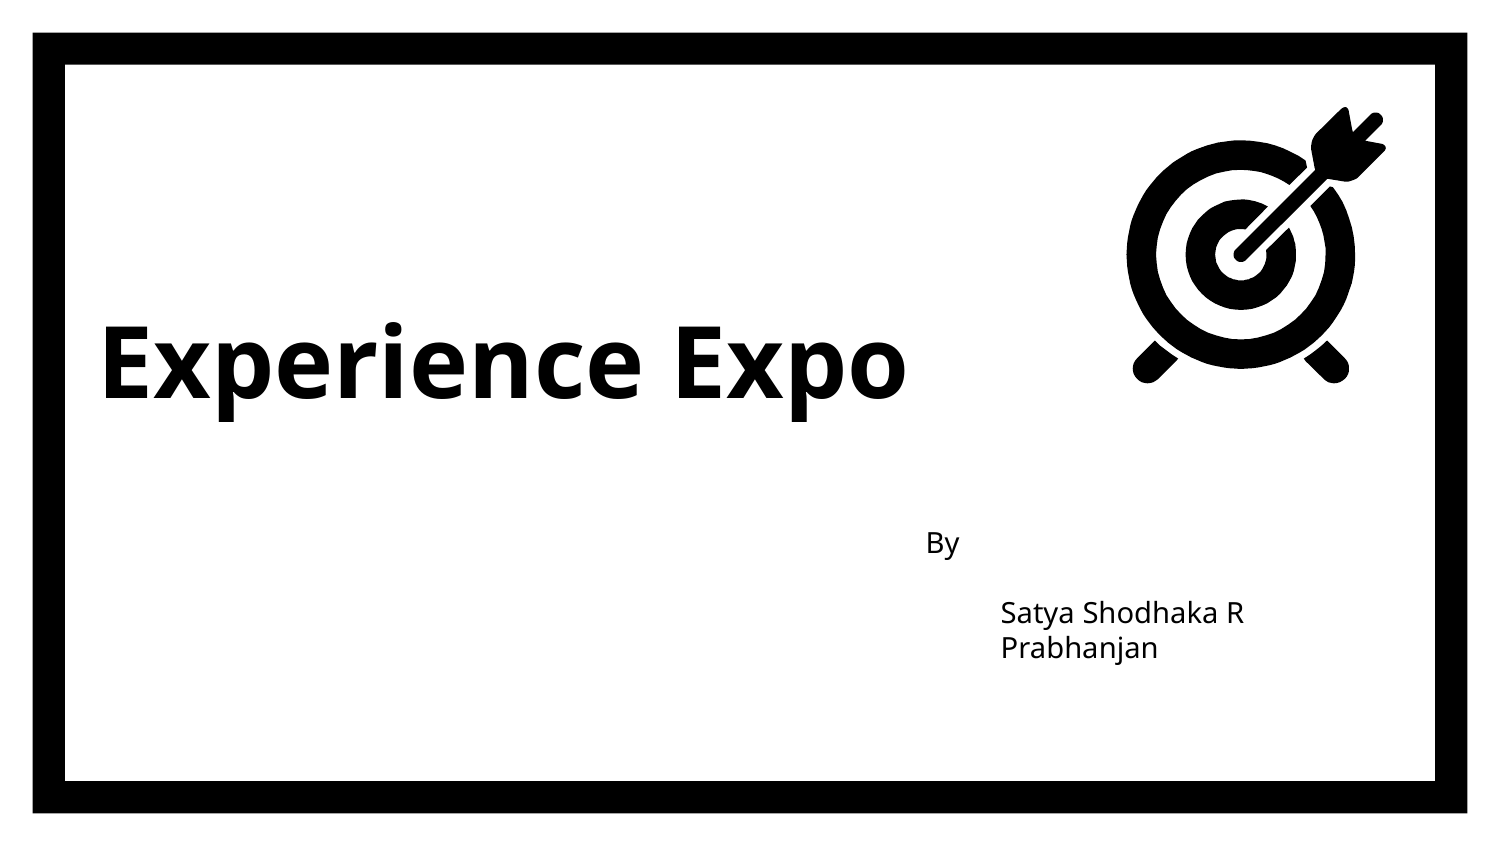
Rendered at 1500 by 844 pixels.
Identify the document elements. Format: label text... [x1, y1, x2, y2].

text_box By Satya Shodhaka R Prabhanjan [910, 509, 1377, 770]
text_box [1126, 106, 1387, 384]
title Experience Expo [82, 243, 937, 434]
